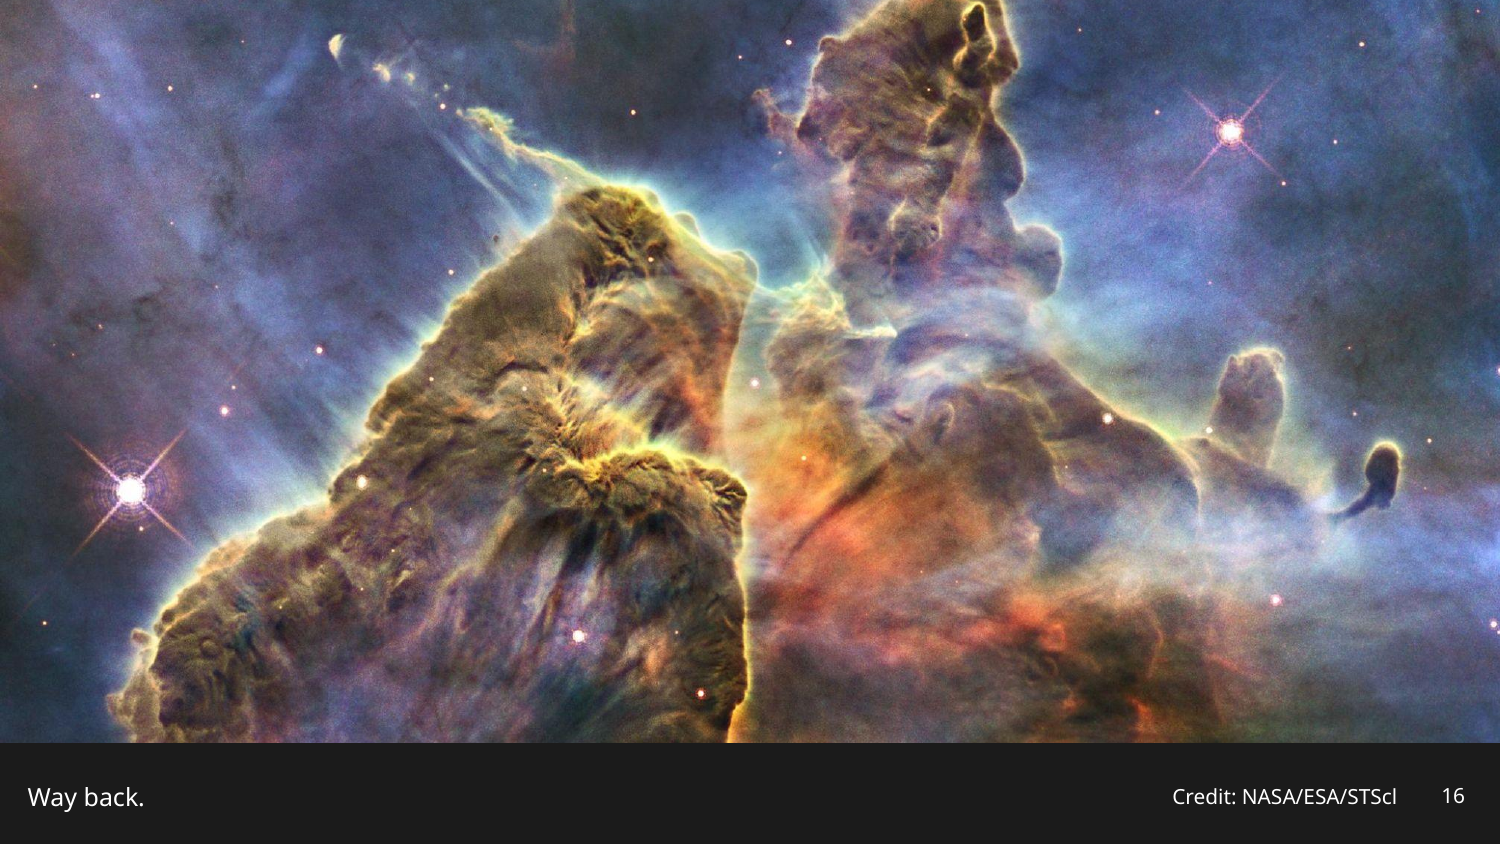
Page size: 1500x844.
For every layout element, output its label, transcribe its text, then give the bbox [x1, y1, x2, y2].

title Way back. [12, 766, 384, 844]
slide_number 16 [1389, 764, 1480, 830]
picture [0, 0, 1500, 744]
title Credit: NASA/ESA/STScl [1041, 768, 1413, 822]
